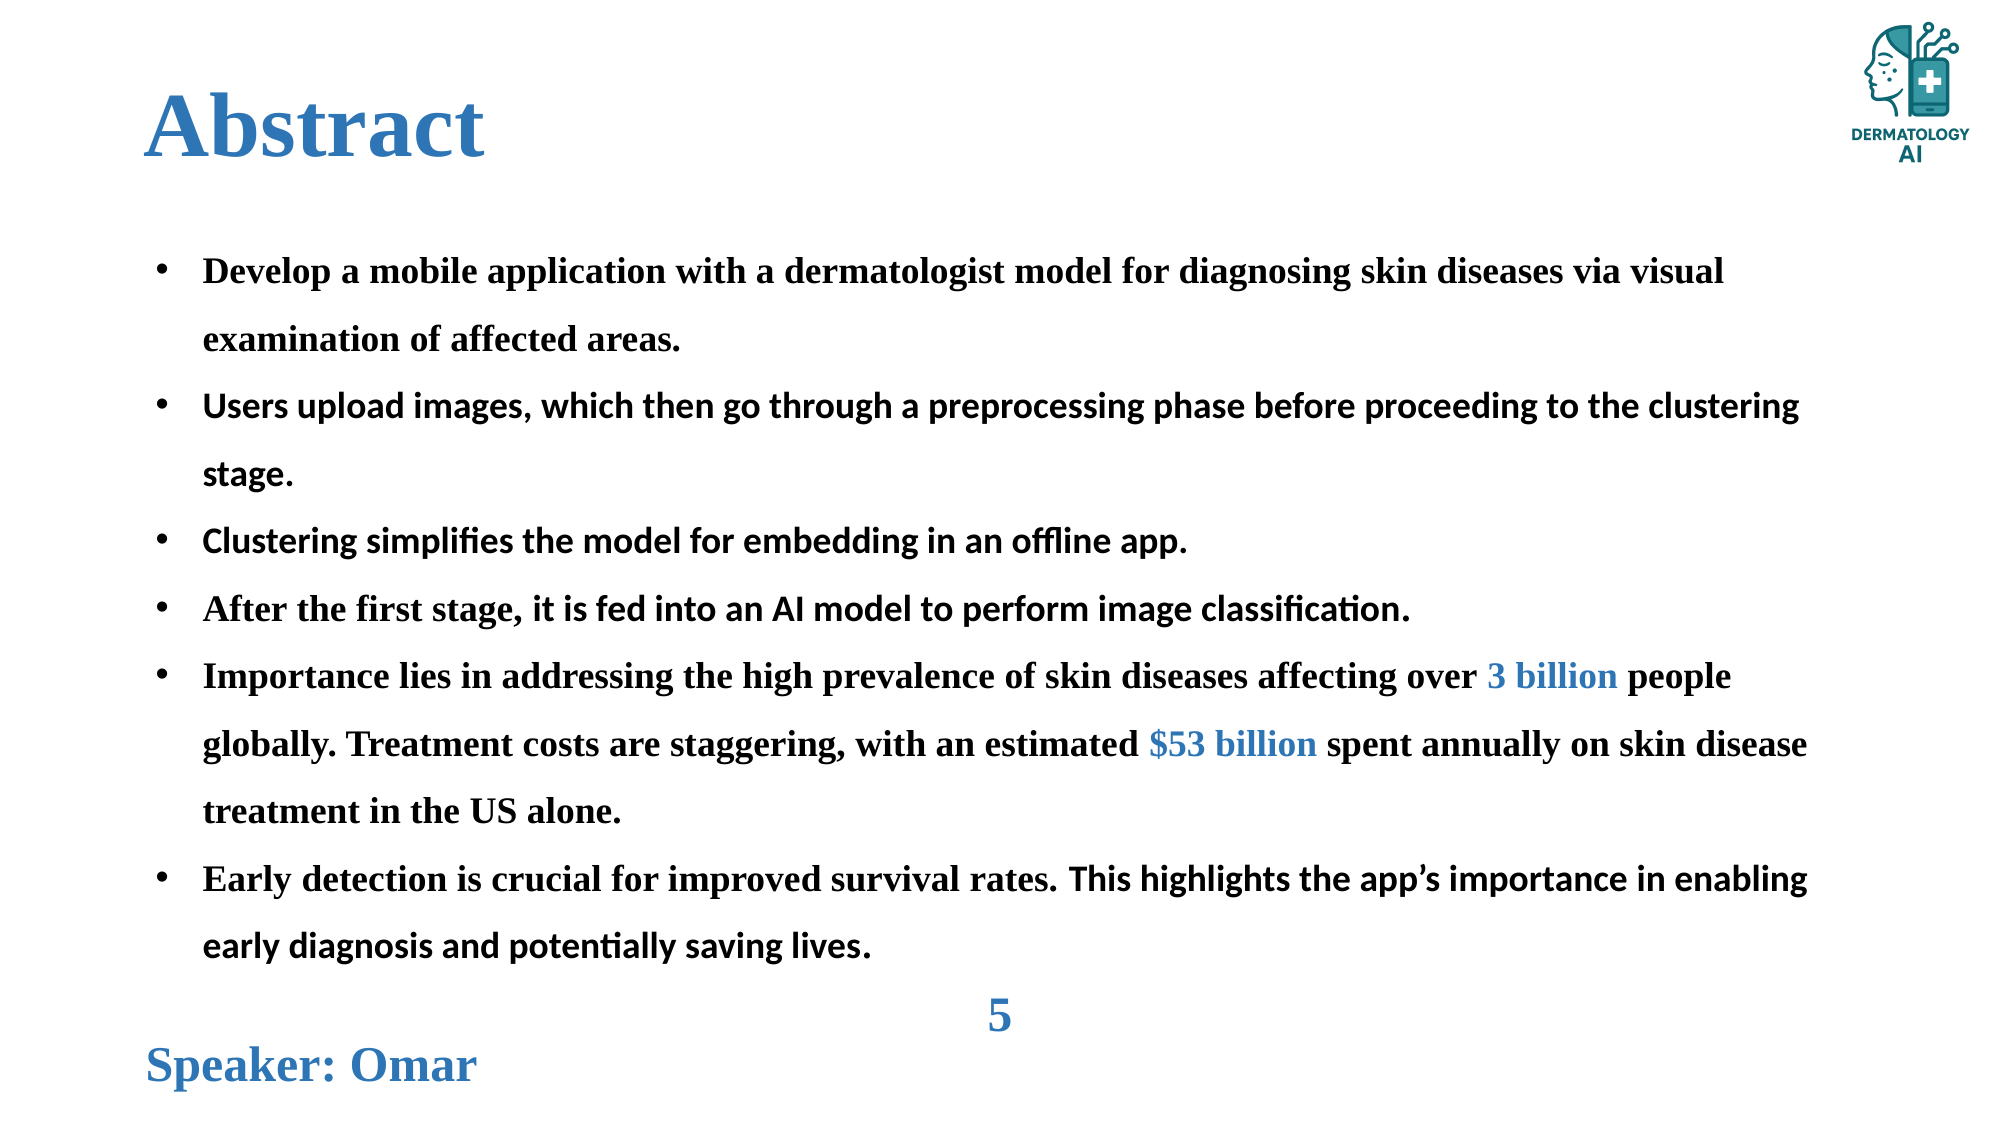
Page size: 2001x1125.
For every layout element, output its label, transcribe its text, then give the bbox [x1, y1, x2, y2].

text_box 5 [746, 1019, 1254, 1042]
text_box Speaker: Omar [70, 1031, 553, 1092]
text_box Develop a mobile application with a dermatologist model for diagnosing skin diseases via visual examination of affected areas. Users upload images, which then go through a preprocessing phase before proceeding to the clustering stage. Clustering simplifies the model for embedding in an offline app. After the first stage, it is fed into an AI model to perform image classification. Importance lies in addressing the high prevalence of skin diseases affecting over 3 billion people globally. Treatment costs are staggering, with an estimated $53 billion spent annually on skin disease treatment in the US alone. Early detection is crucial for improved survival rates. This highlights the app’s importance in enabling early diagnosis and potentially saving lives. [140, 216, 1855, 1019]
text_box Abstract [128, 57, 835, 183]
picture [1822, 3, 1999, 180]
